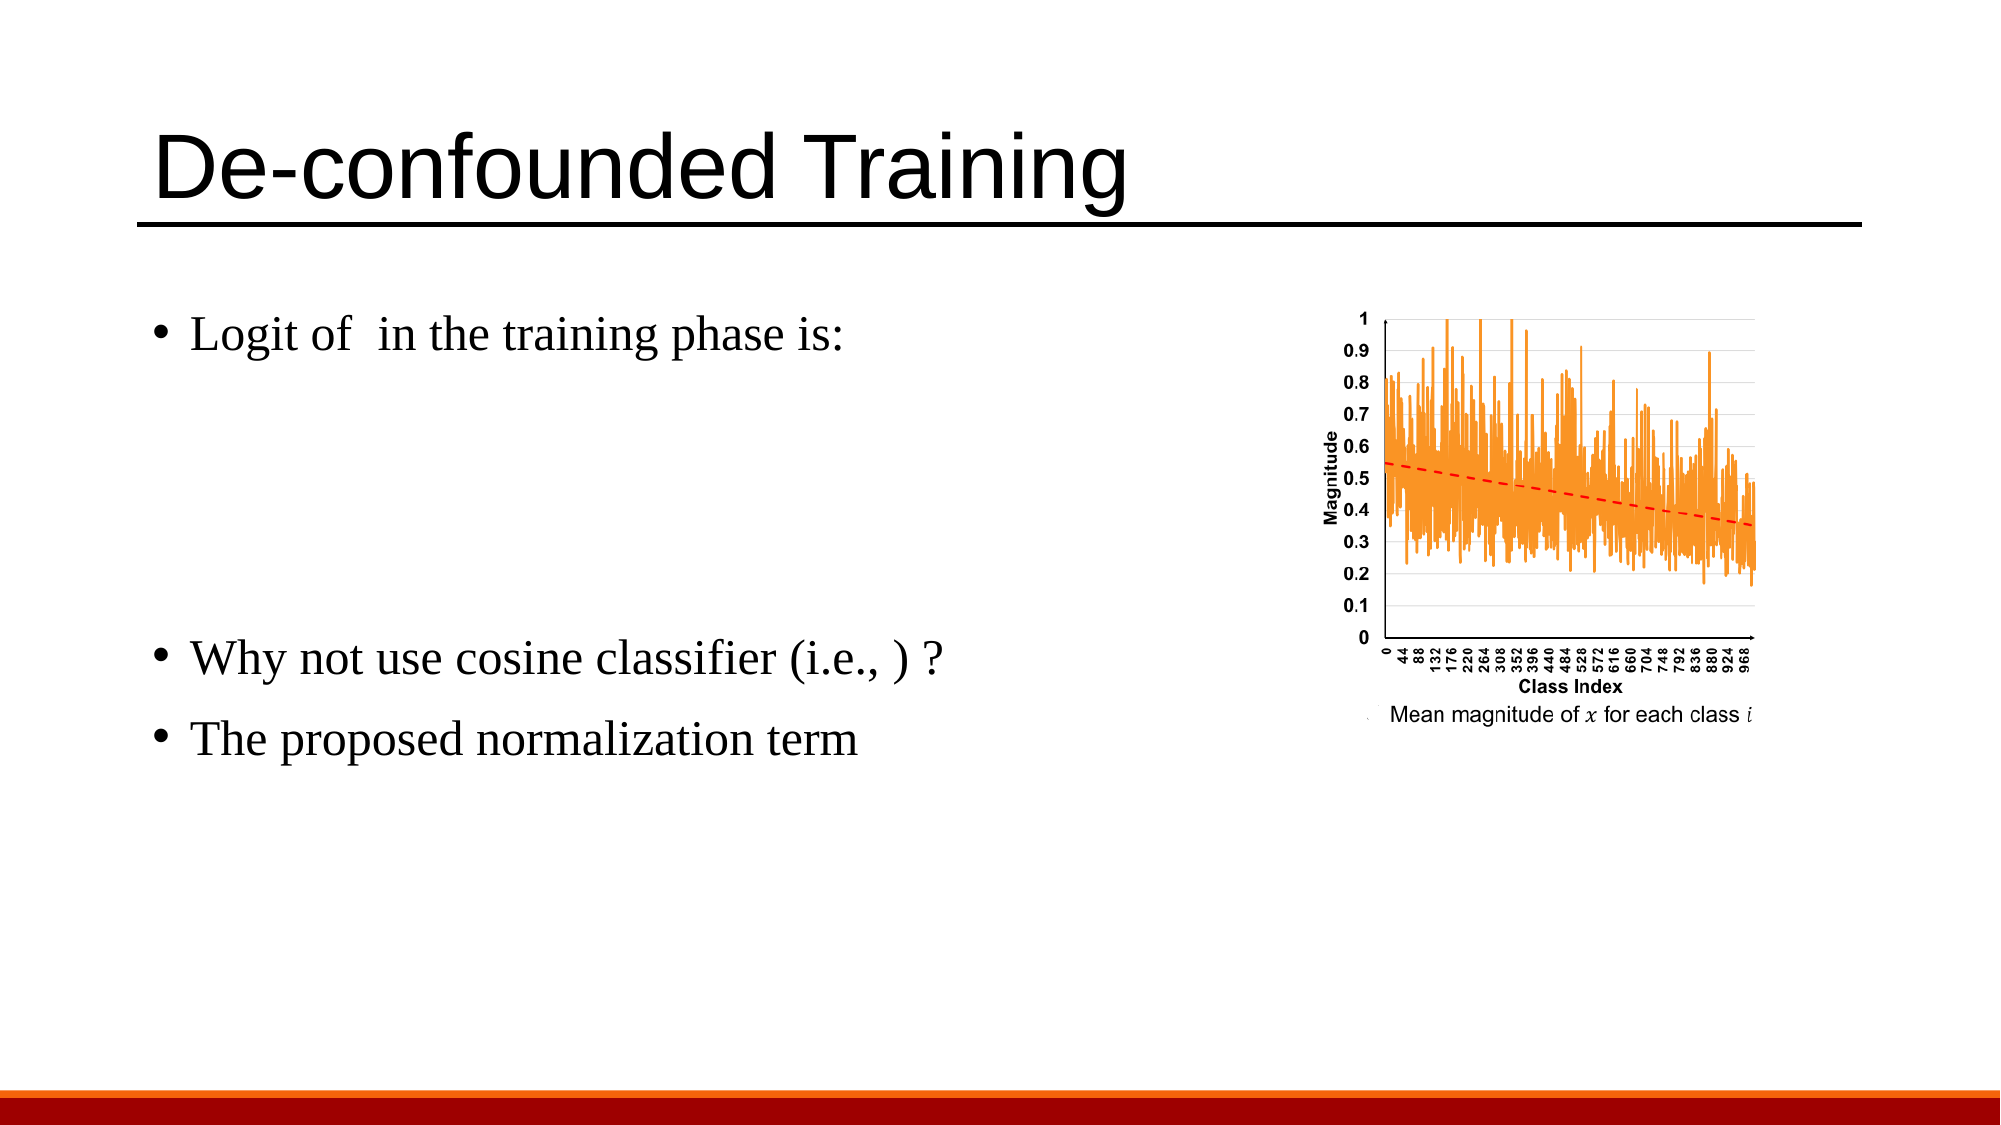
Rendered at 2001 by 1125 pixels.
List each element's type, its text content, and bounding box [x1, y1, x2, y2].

picture [1301, 293, 1804, 733]
title De-confounded Training [137, 59, 1863, 278]
